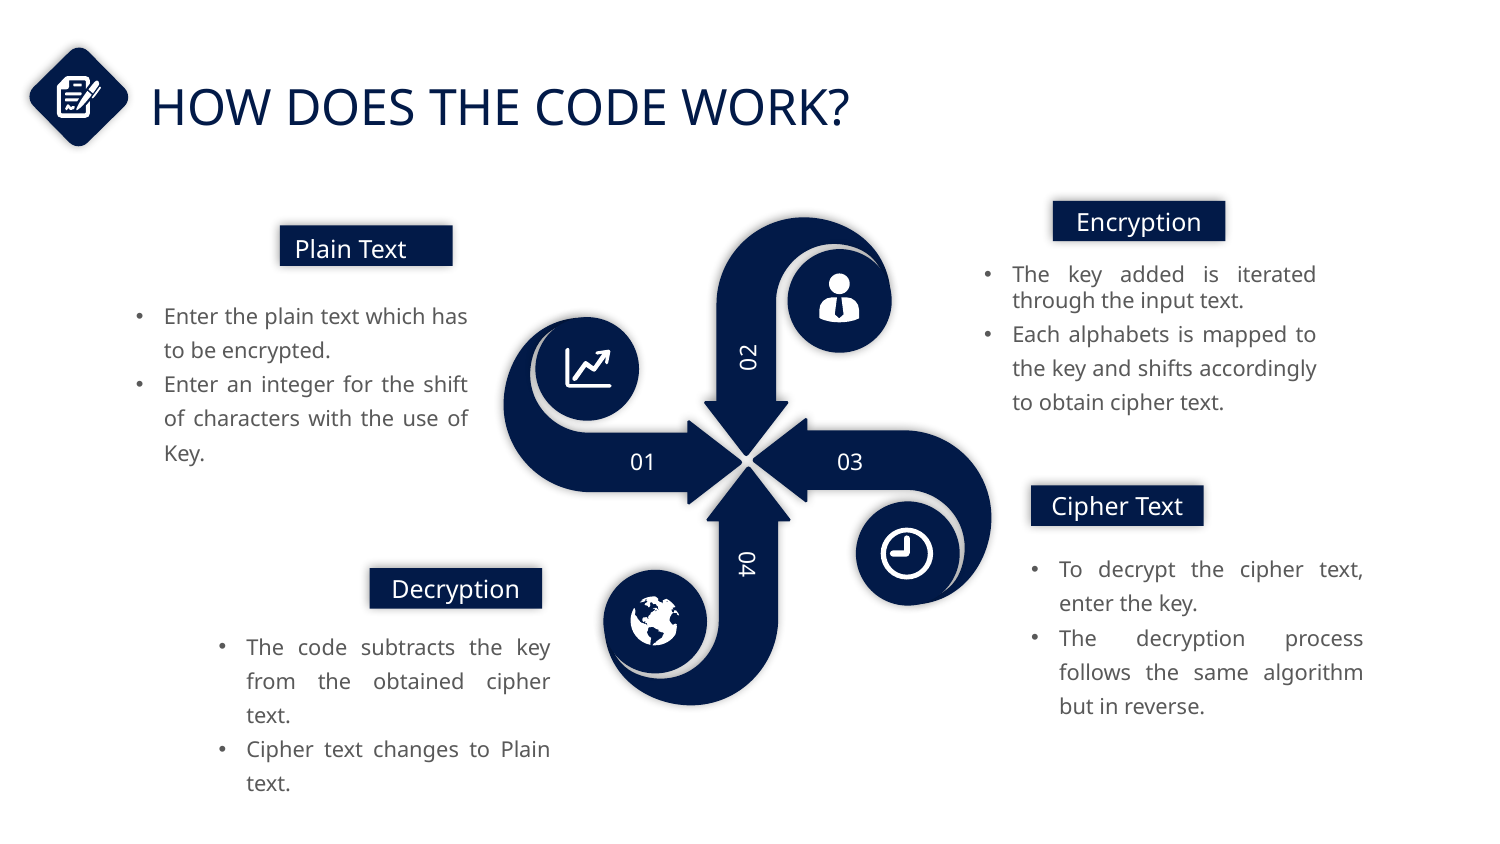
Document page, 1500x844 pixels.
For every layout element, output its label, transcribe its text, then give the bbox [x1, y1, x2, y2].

text_box [601, 567, 710, 676]
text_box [39, 57, 118, 136]
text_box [565, 347, 612, 388]
text_box [702, 215, 884, 452]
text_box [630, 596, 680, 646]
text_box Cipher Text [1029, 483, 1206, 528]
text_box Decryption [367, 566, 544, 611]
text_box 03 [822, 439, 879, 483]
text_box Encryption [1051, 199, 1227, 243]
text_box The key added is iterated through the input text. Each alphabets is mapped to the key and shifts accordingly to obtain cipher text. [984, 260, 1318, 450]
text_box [501, 324, 745, 507]
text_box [819, 273, 860, 323]
text_box [610, 469, 793, 708]
text_box 04 [726, 536, 770, 593]
text_box Enter the plain text which has to be encrypted. Enter an integer for the shift of characters with the use of Key. [135, 294, 469, 500]
text_box [853, 499, 962, 608]
text_box [750, 416, 994, 598]
text_box 01 [615, 439, 672, 483]
text_box 02 [726, 329, 769, 386]
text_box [880, 527, 934, 580]
text_box [785, 246, 894, 355]
text_box [533, 315, 642, 423]
text_box Plain Text [278, 223, 455, 268]
text_box The code subtracts the key from the obtained cipher text. Cipher text changes to Plain text. [218, 625, 552, 831]
text_box To decrypt the cipher text, enter the key. The decryption process follows the same algorithm but in reverse. [1030, 548, 1365, 753]
text_box HOW DOES THE CODE WORK? [135, 67, 1252, 143]
